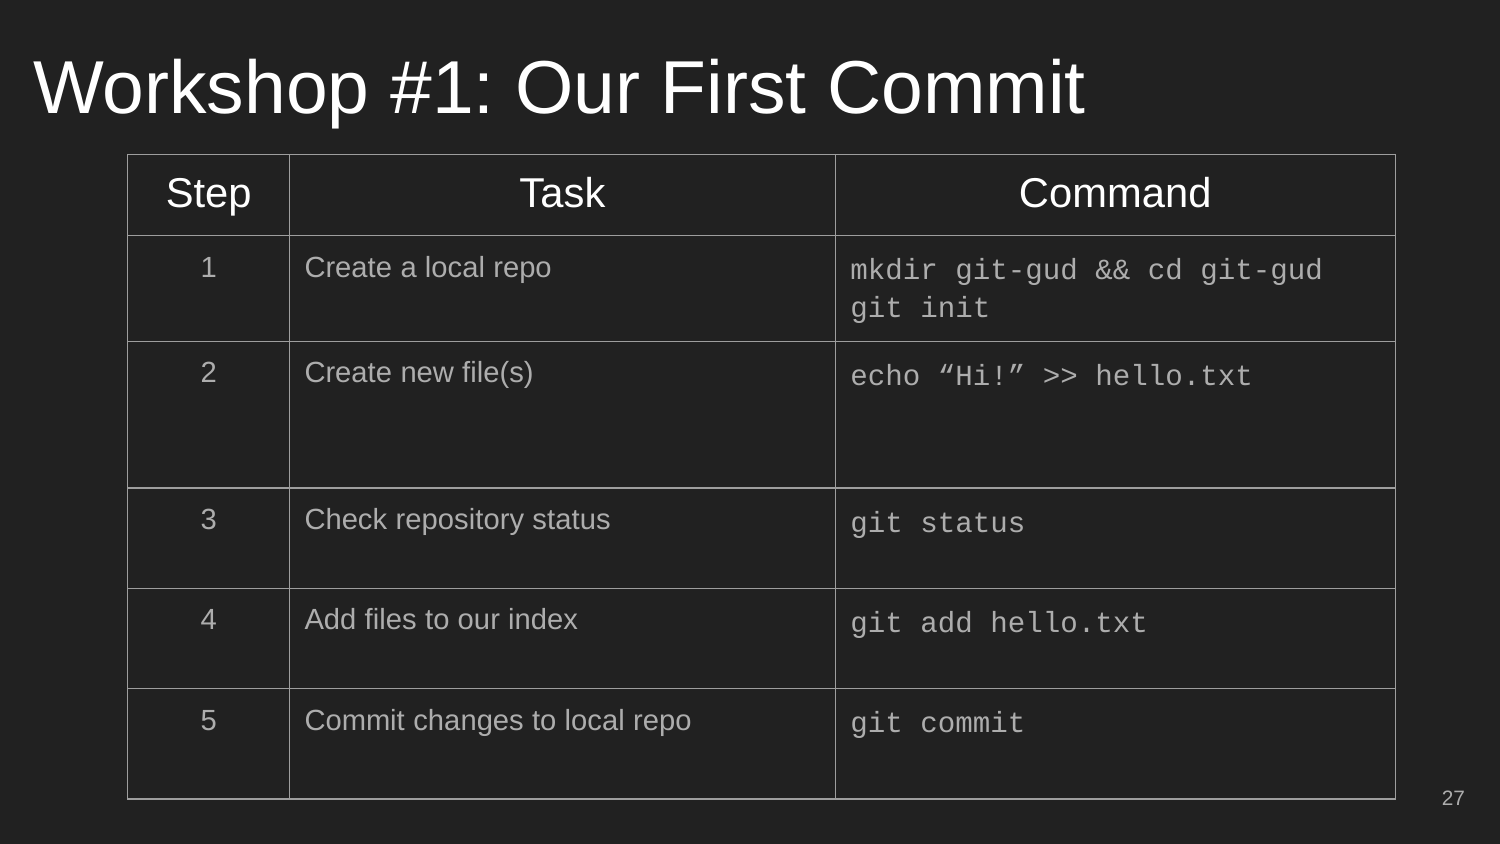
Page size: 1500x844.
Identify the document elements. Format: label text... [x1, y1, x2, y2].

table_cell Commit changes to local repo [290, 689, 835, 798]
slide_number ‹#› [1389, 764, 1480, 830]
table_cell 5 [128, 689, 289, 798]
table_cell 3 [128, 489, 289, 588]
table_cell Create a local repo [290, 236, 835, 341]
table_cell Check repository status [290, 489, 835, 588]
table_cell Create new file(s) [290, 342, 835, 487]
table_cell git commit [836, 689, 1395, 798]
table_cell Add files to our index [290, 589, 835, 688]
table_cell 4 [128, 589, 289, 688]
table_header Task [290, 155, 835, 235]
table_header Command [836, 155, 1395, 235]
table_cell mkdir git-gud && cd git-gud git init [836, 236, 1395, 341]
title Workshop #1: Our First Commit [18, 23, 1416, 118]
table_cell echo “Hi!” >> hello.txt [836, 342, 1395, 487]
table_cell 1 [128, 236, 289, 341]
table_cell git add hello.txt [836, 589, 1395, 688]
table_cell git status [836, 489, 1395, 588]
table_cell 2 [128, 342, 289, 487]
table_header Step [128, 155, 289, 235]
